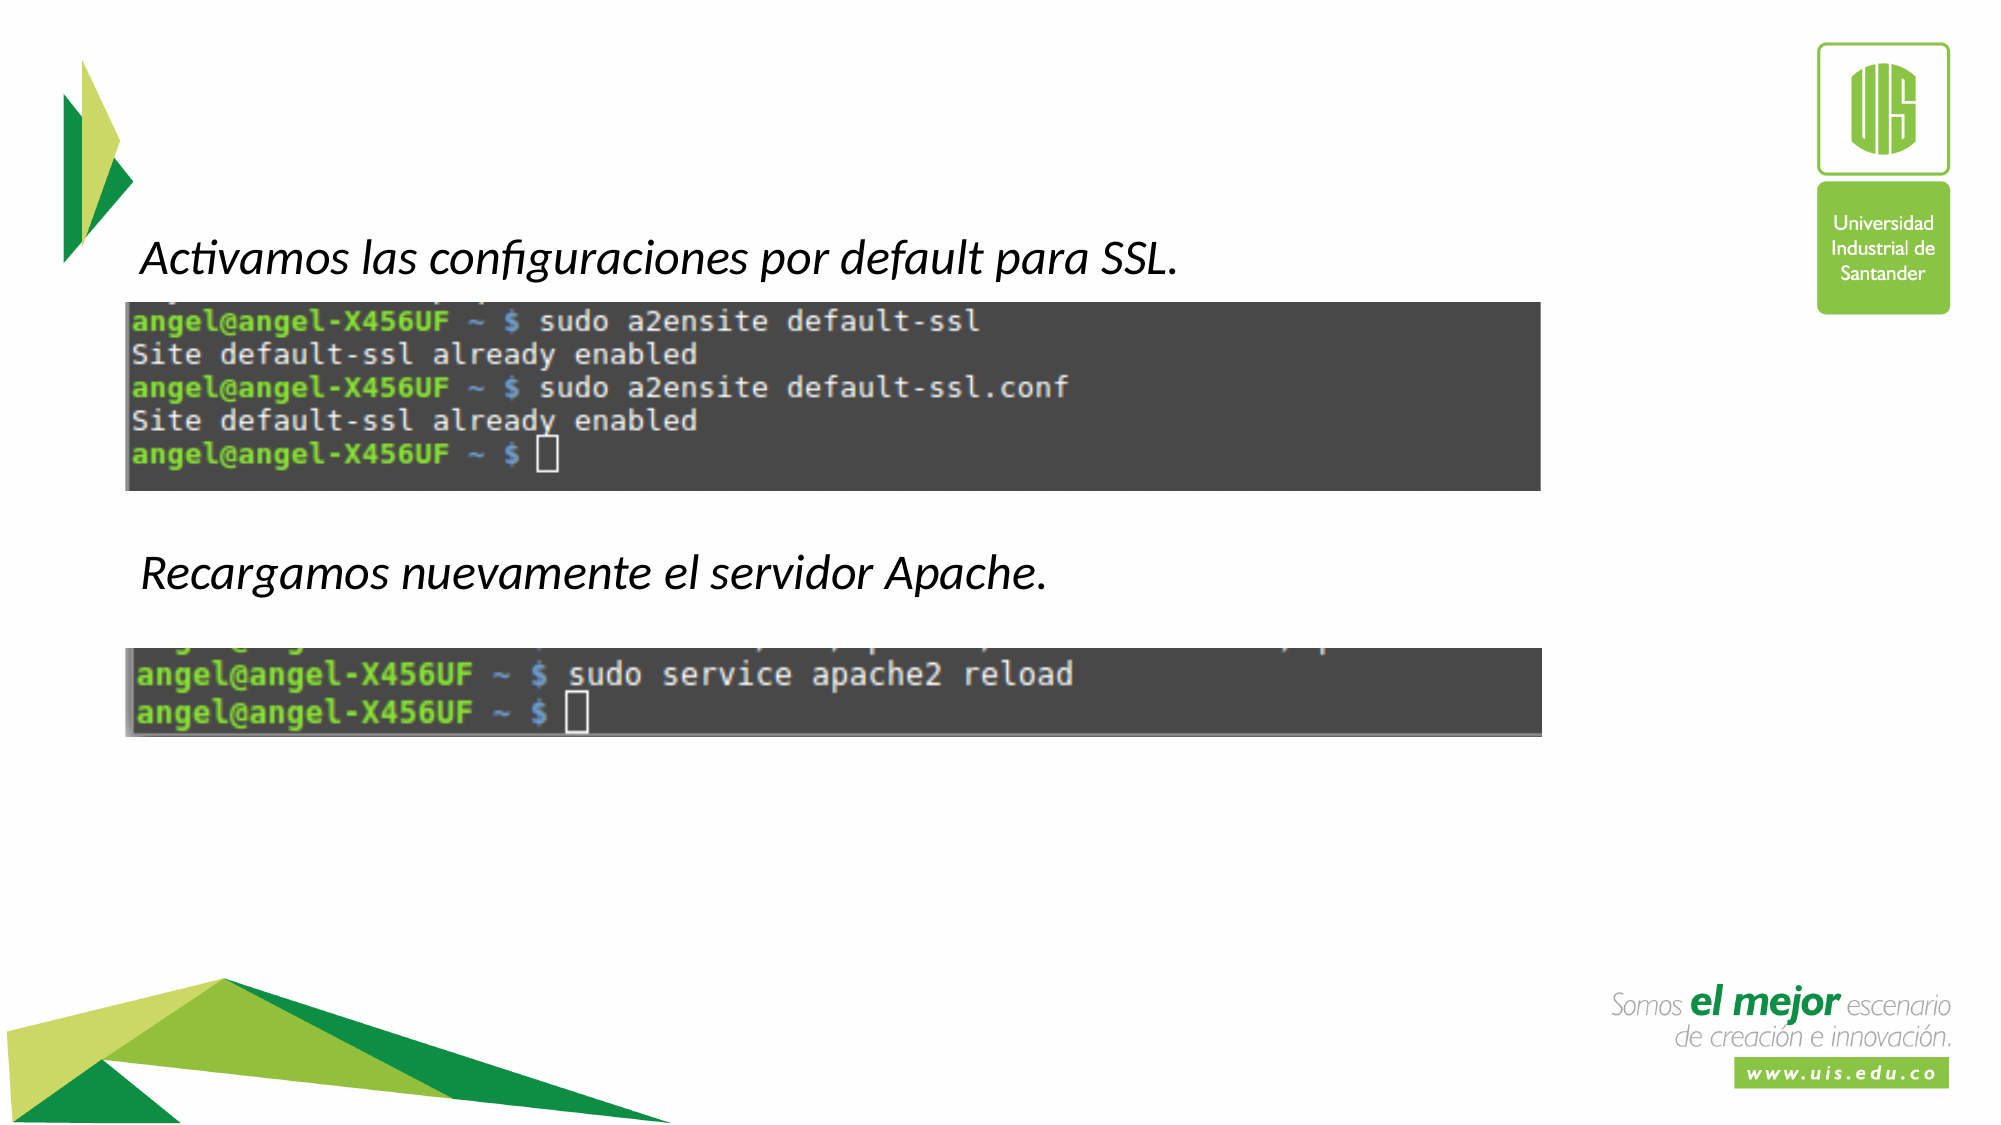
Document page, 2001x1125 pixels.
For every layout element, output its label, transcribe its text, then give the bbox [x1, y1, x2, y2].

text_box Recargamos nuevamente el servidor Apache. [125, 531, 1754, 607]
picture [0, 0, 2001, 1125]
text_box Activamos las configuraciones por default para SSL. [125, 223, 1754, 323]
